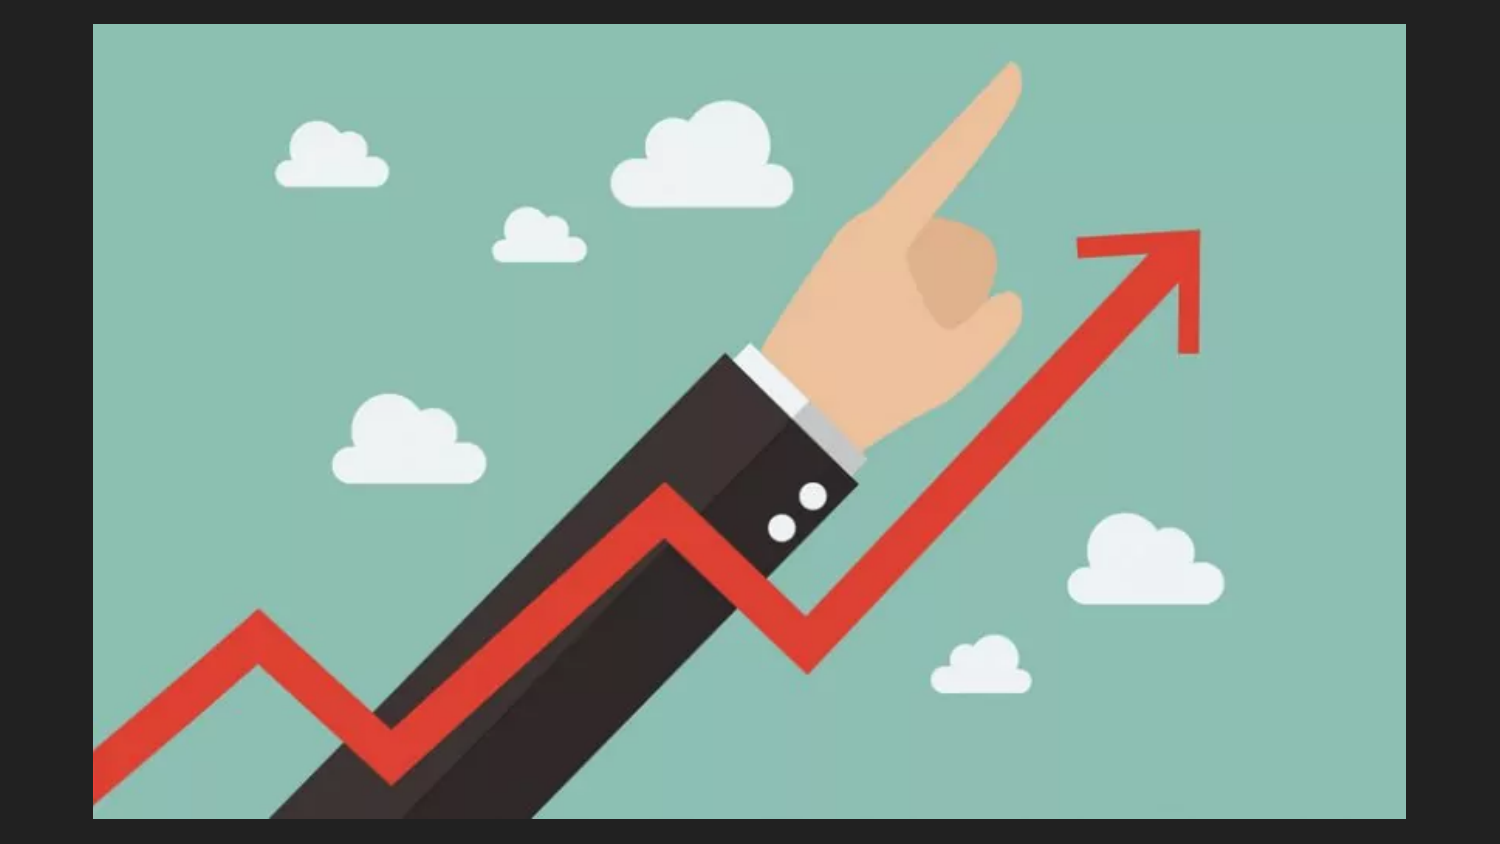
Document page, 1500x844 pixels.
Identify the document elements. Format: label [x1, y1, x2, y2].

picture [93, 24, 1407, 819]
